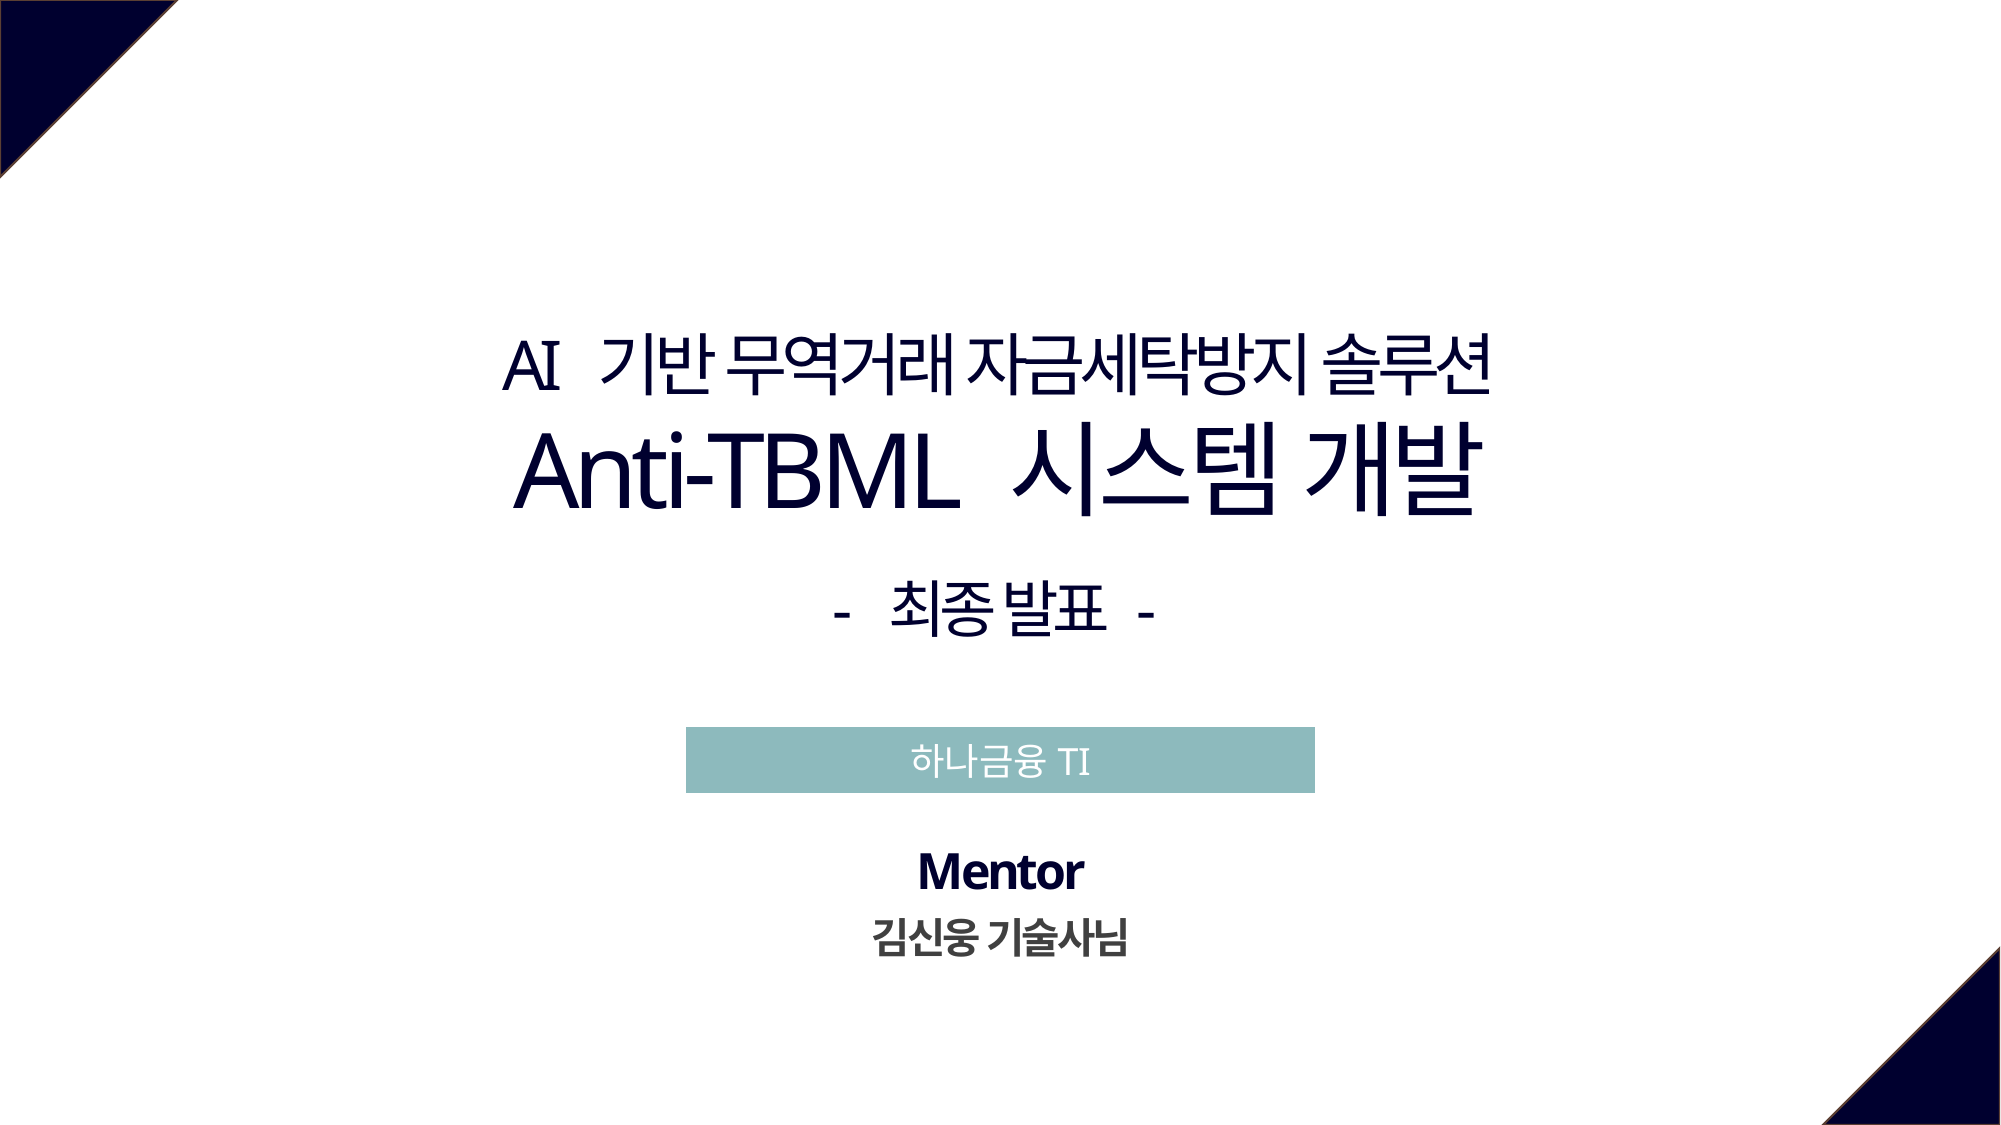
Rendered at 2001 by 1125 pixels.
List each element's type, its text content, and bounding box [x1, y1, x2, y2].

text_box AI 기반 무역거래 자금세탁방지 솔루션 Anti-TBML 시스템 개발 [487, 314, 1513, 537]
text_box Mentor 김신웅 기술사님 [749, 832, 1254, 970]
text_box 하나금융TI [686, 727, 1315, 793]
text_box - 최종 발표 - [818, 562, 1182, 653]
